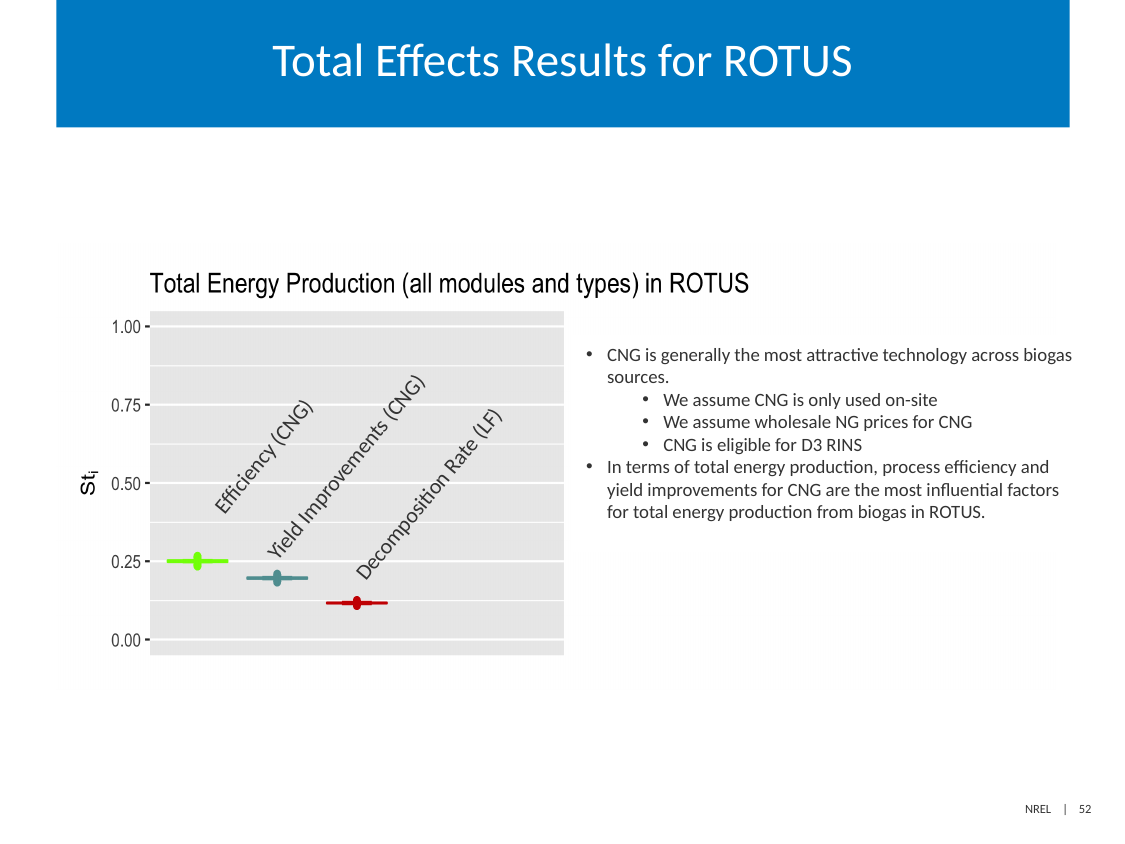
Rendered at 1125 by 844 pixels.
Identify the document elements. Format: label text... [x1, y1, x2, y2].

text_box CNG is generally the most attractive technology across biogas sources. We assume CNG is only used on-site We assume wholesale NG prices for CNG CNG is eligible for D3 RINS In terms of total energy production, process efficiency and yield improvements for CNG are the most influential factors for total energy production from biogas in ROTUS. [1060, 335, 1098, 553]
picture [56, 243, 1056, 690]
title Total Effects Results for ROTUS [56, 0, 1070, 128]
